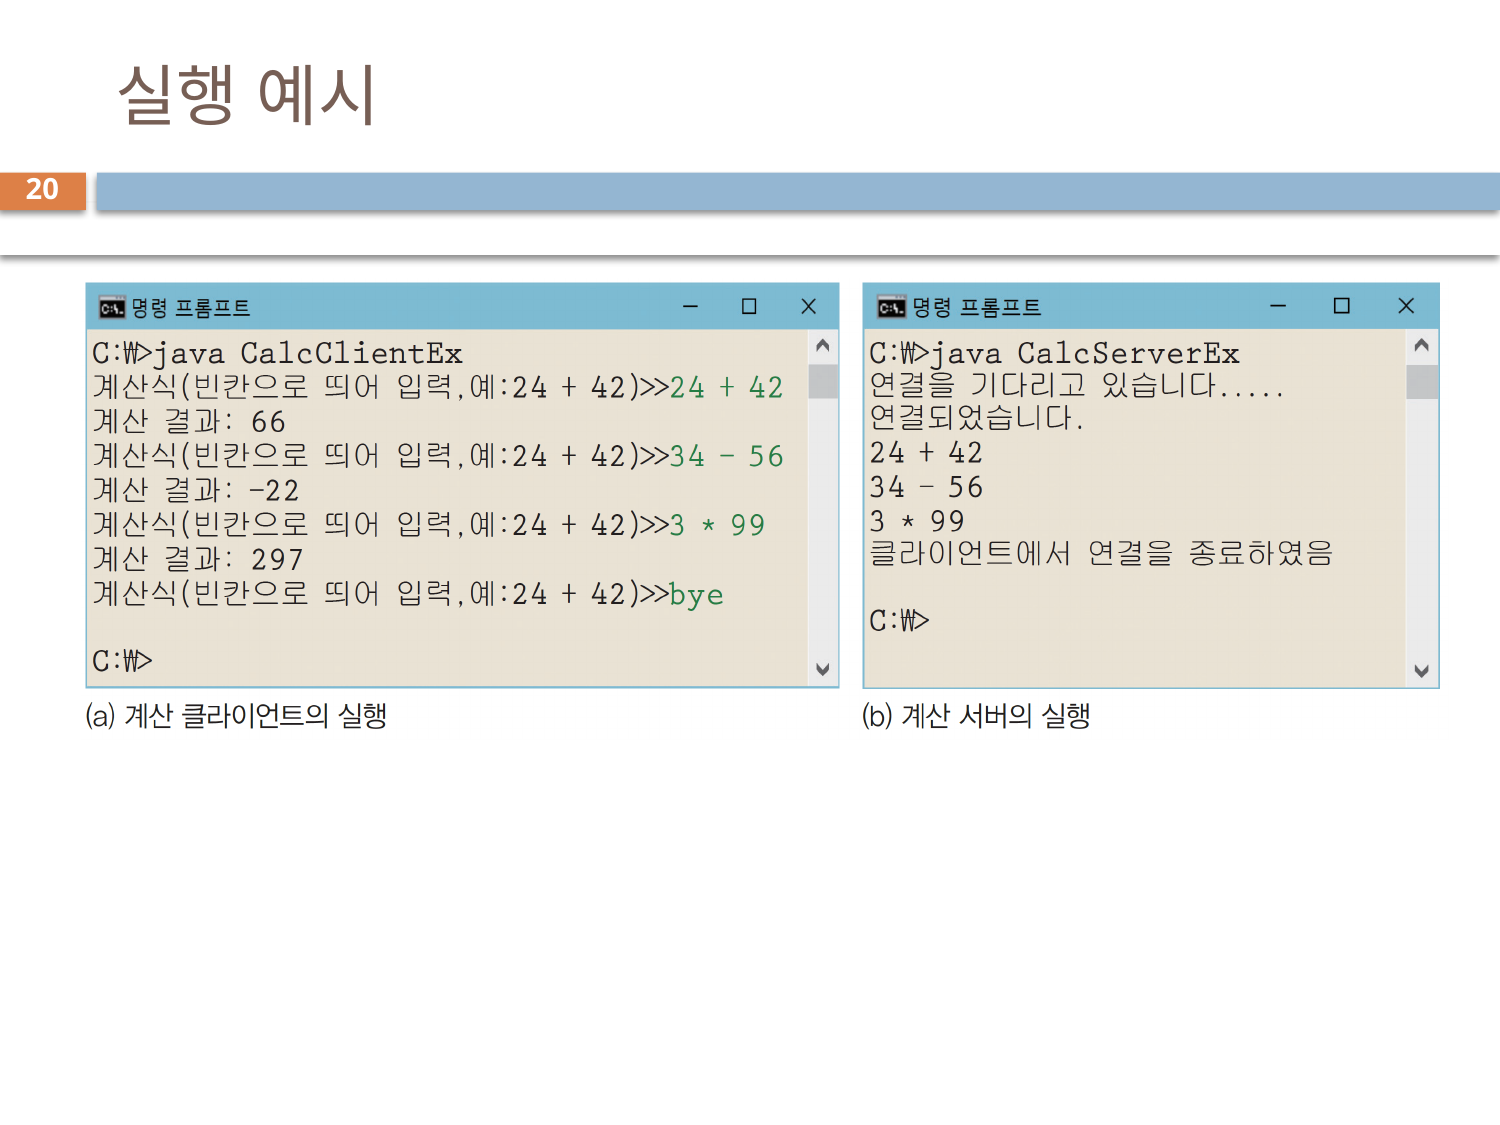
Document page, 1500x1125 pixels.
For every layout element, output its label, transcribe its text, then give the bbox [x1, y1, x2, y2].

slide_number 20 [0, 170, 87, 211]
picture [81, 278, 1449, 740]
title 실행 예시 [100, 37, 1438, 149]
